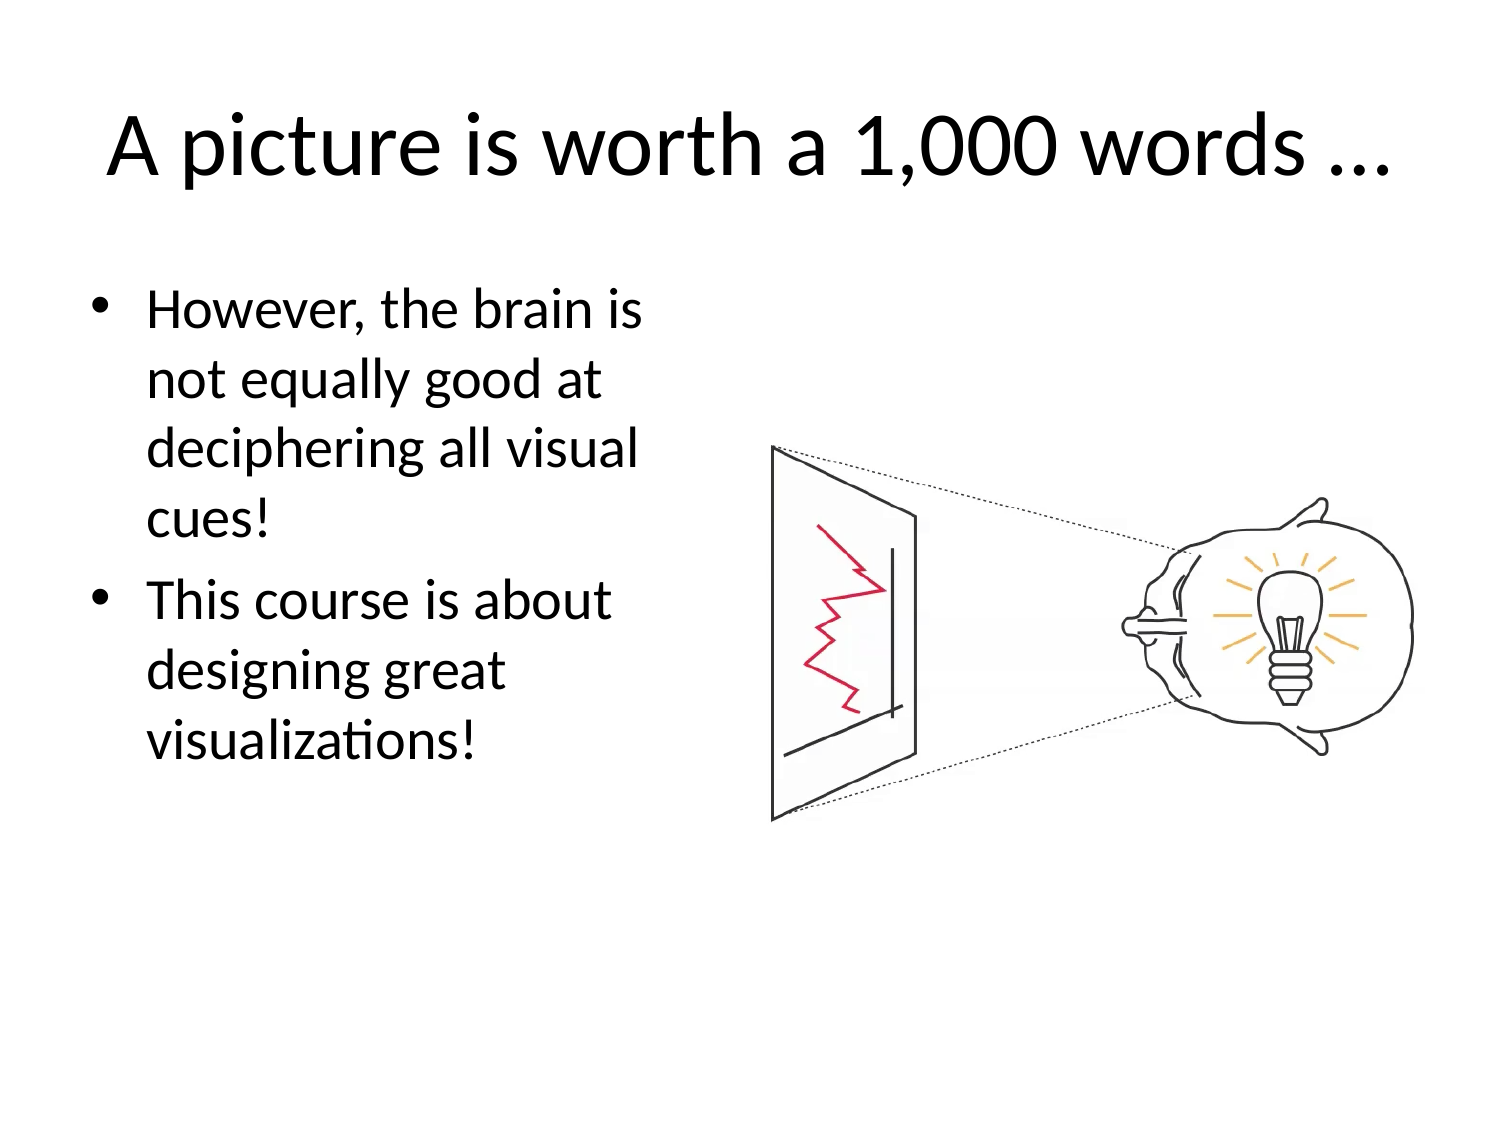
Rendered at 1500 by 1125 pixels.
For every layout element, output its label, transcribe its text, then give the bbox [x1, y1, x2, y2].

title A picture is worth a 1,000 words … [75, 45, 1425, 233]
list However, the brain is not equally good at deciphering all visual cues! This course is about designing great visualizations! [75, 262, 738, 1005]
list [762, 262, 1426, 1006]
